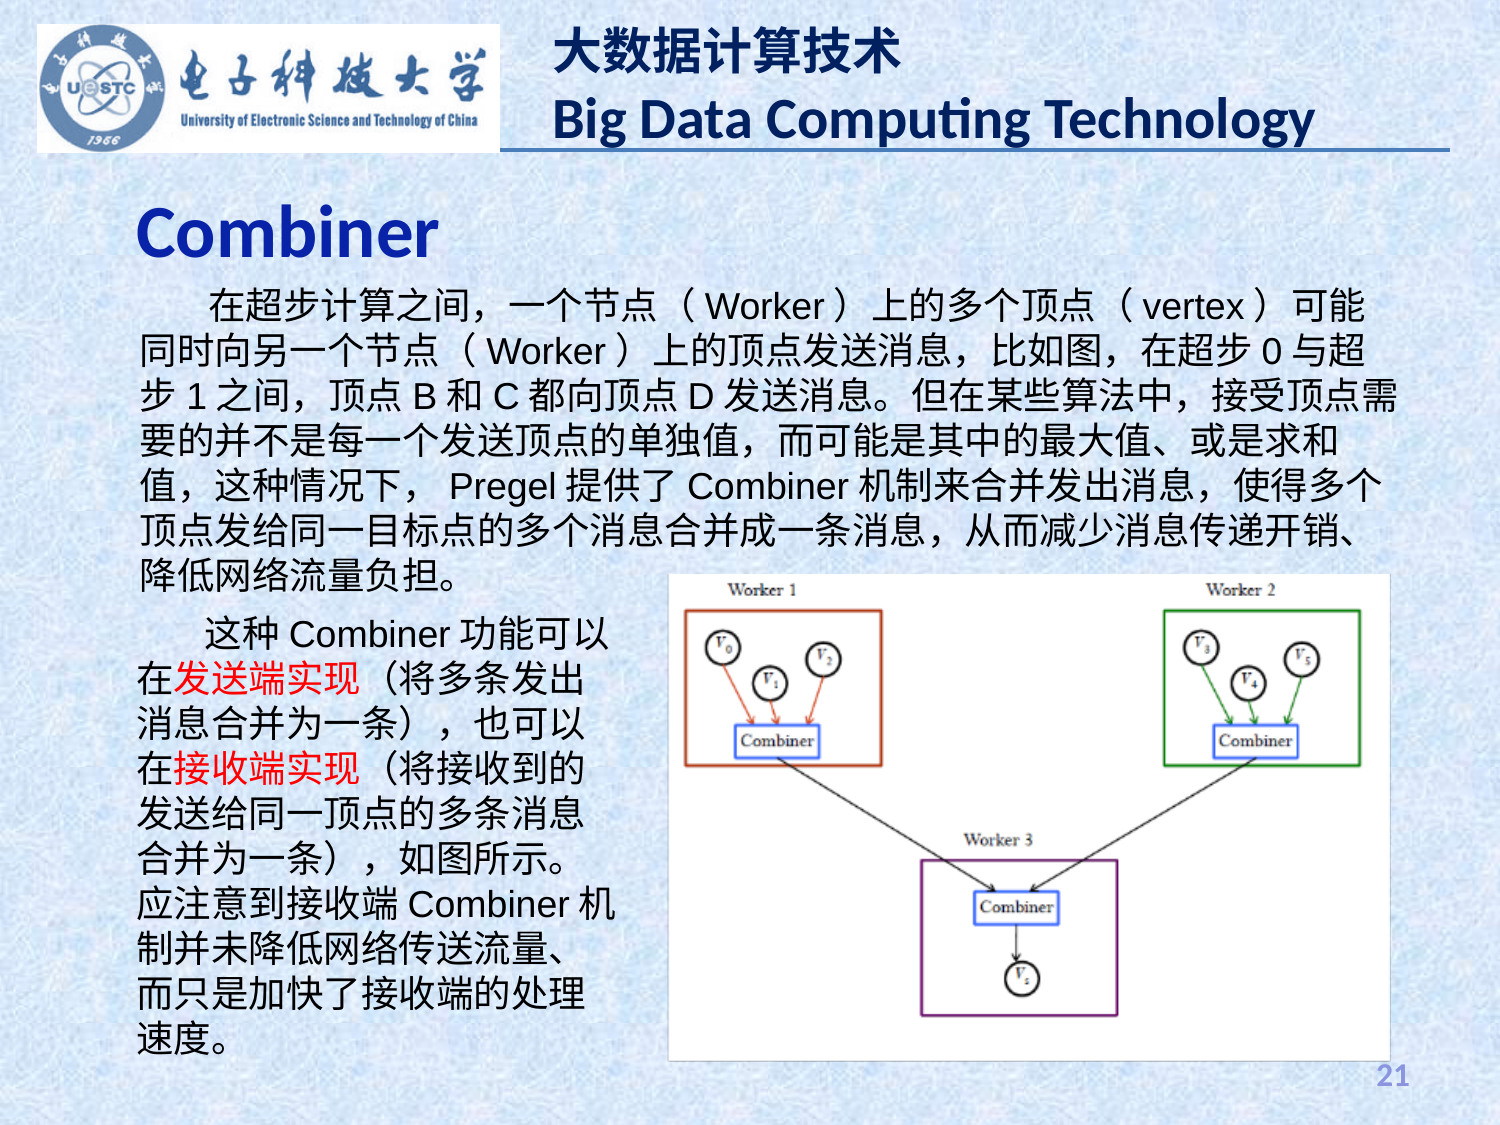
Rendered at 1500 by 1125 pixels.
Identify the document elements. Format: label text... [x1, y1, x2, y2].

text_box 在超步计算之间，一个节点（Worker）上的多个顶点（vertex）可能同时向另一个节点（Worker）上的顶点发送消息，比如图，在超步0与超步1之间，顶点B和C都向顶点D发送消息。但在某些算法中，接受顶点需要的并不是每一个发送顶点的单独值，而可能是其中的最大值、或是求和值，这种情况下，Pregel提供了Combiner机制来合并发出消息，使得多个顶点发给同一目标点的多个消息合并成一条消息，从而减少消息传递开销、降低网络流量负担。 [124, 274, 1416, 603]
picture [0, 0, 1500, 1125]
text_box 大数据计算技术 Big Data Computing Technology [537, 12, 1450, 149]
text_box Combiner [121, 175, 1422, 280]
text_box 这种Combiner功能可以在发送端实现（将多条发出消息合并为一条），也可以在接收端实现（将接收到的发送给同一顶点的多条消息合并为一条），如图所示。应注意到接收端Combiner机制并未降低网络传送流量、而只是加快了接收端的处理速度。 [121, 603, 634, 1068]
slide_number 21 [1074, 1067, 1425, 1103]
